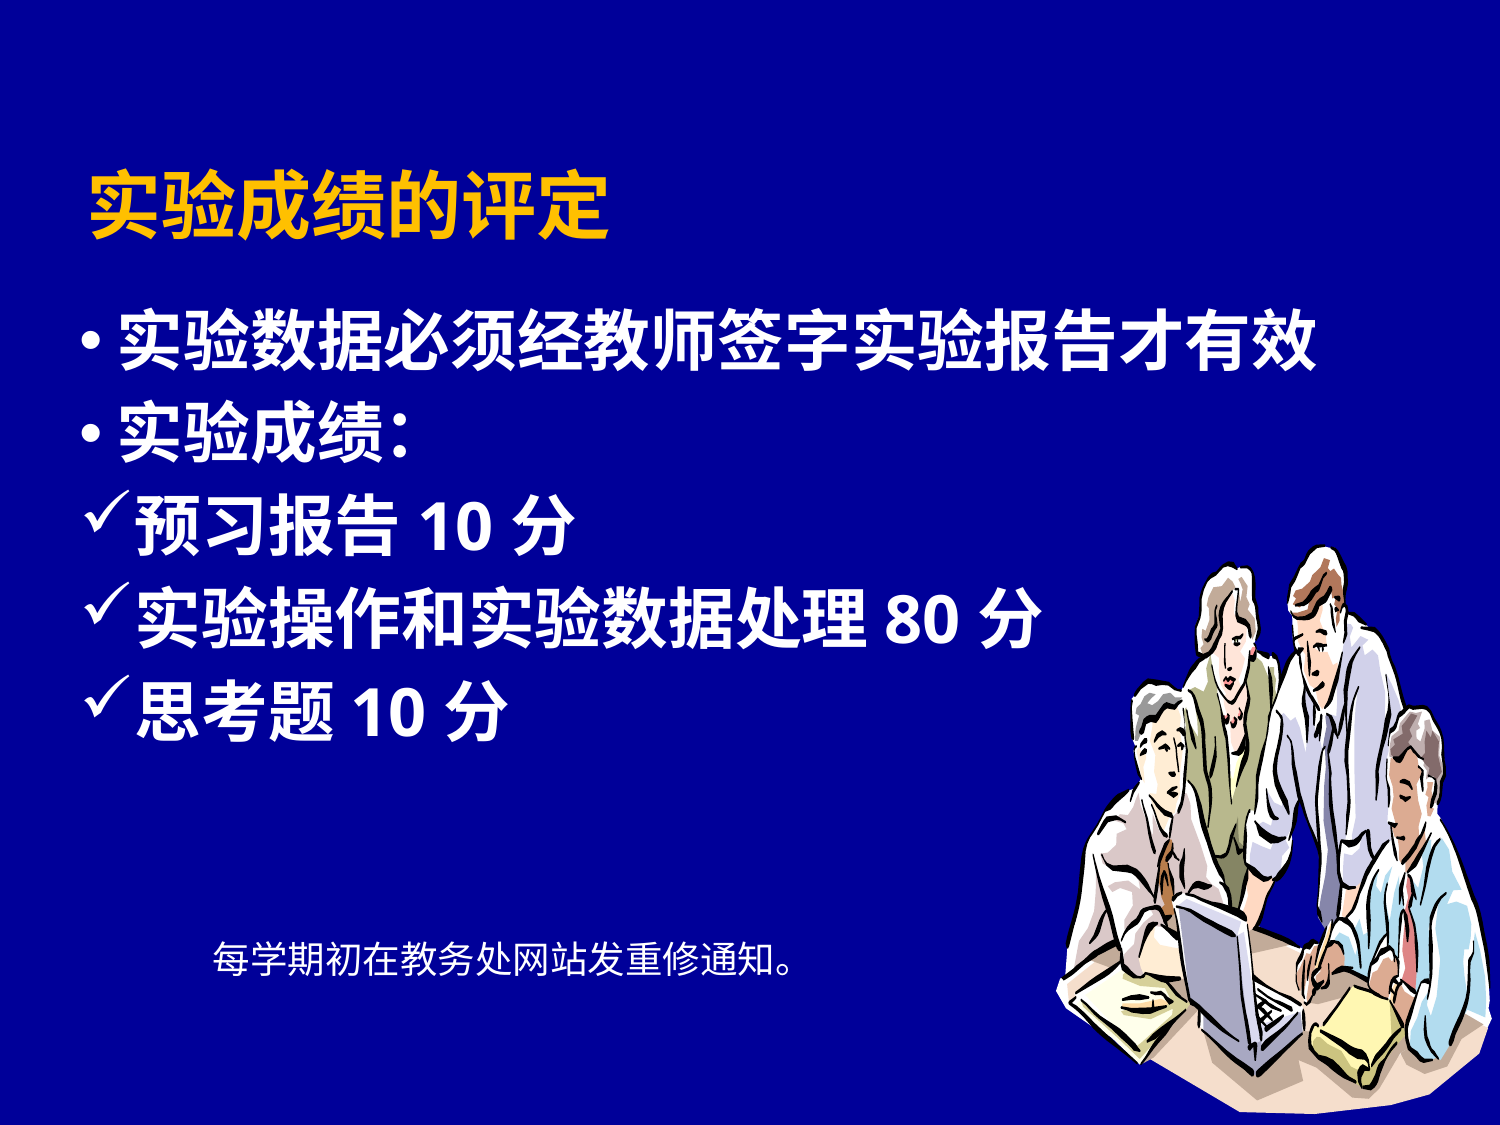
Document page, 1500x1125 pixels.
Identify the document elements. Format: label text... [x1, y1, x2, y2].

text_box 实验数据必须经教师签字实验报告才有效 实验成绩： 预习报告10分 实验操作和实验数据处理80分 思考题10分 [64, 300, 1366, 1088]
picture [1055, 538, 1495, 1121]
text_box 每学期初在教务处网站发重修通知。 [197, 928, 828, 989]
text_box 实验成绩的评定 [71, 161, 1222, 260]
